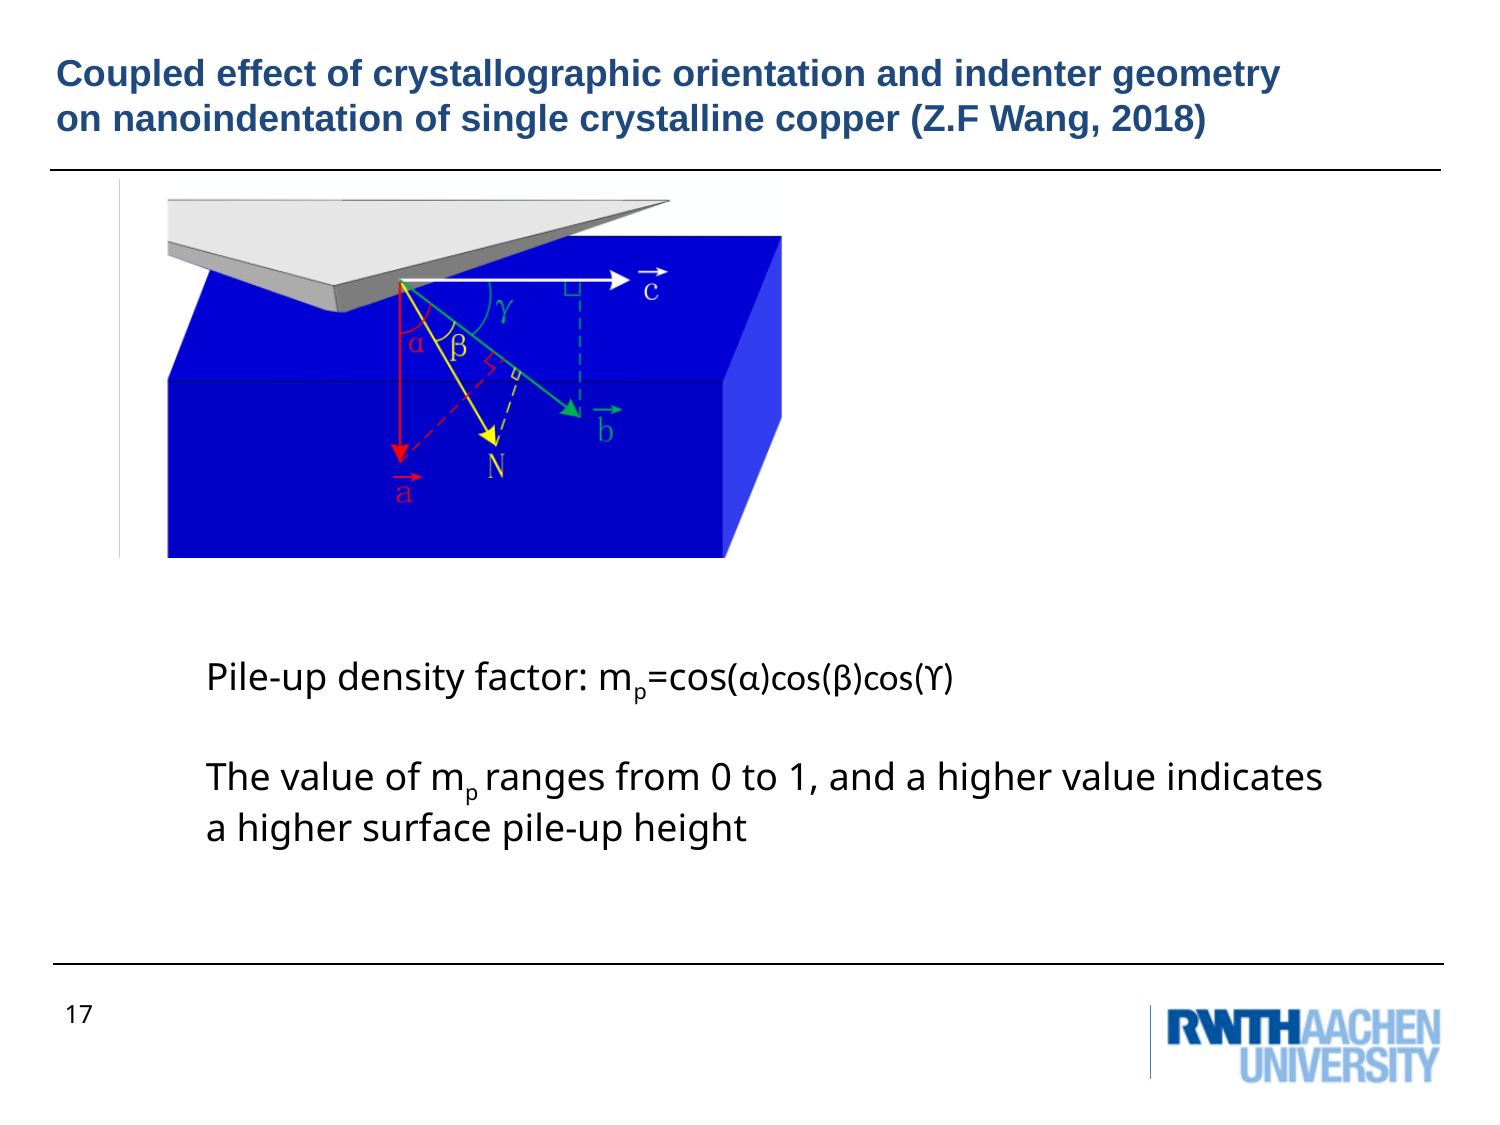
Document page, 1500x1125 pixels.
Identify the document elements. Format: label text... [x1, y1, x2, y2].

picture [119, 178, 813, 558]
title Coupled effect of crystallographic orientation and indenter geometry on nanoindentation of single crystalline copper (Z.F Wang, 2018) [41, 34, 1500, 153]
text_box 17 [49, 991, 155, 1036]
text_box The value of mp ranges from 0 to 1, and a higher value indicates a higher surface pile-up height [190, 745, 1365, 857]
picture [1156, 999, 1452, 1093]
text_box Pile-up density factor: mp=cos(α)cos(β)cos(ϒ) [190, 645, 1148, 711]
